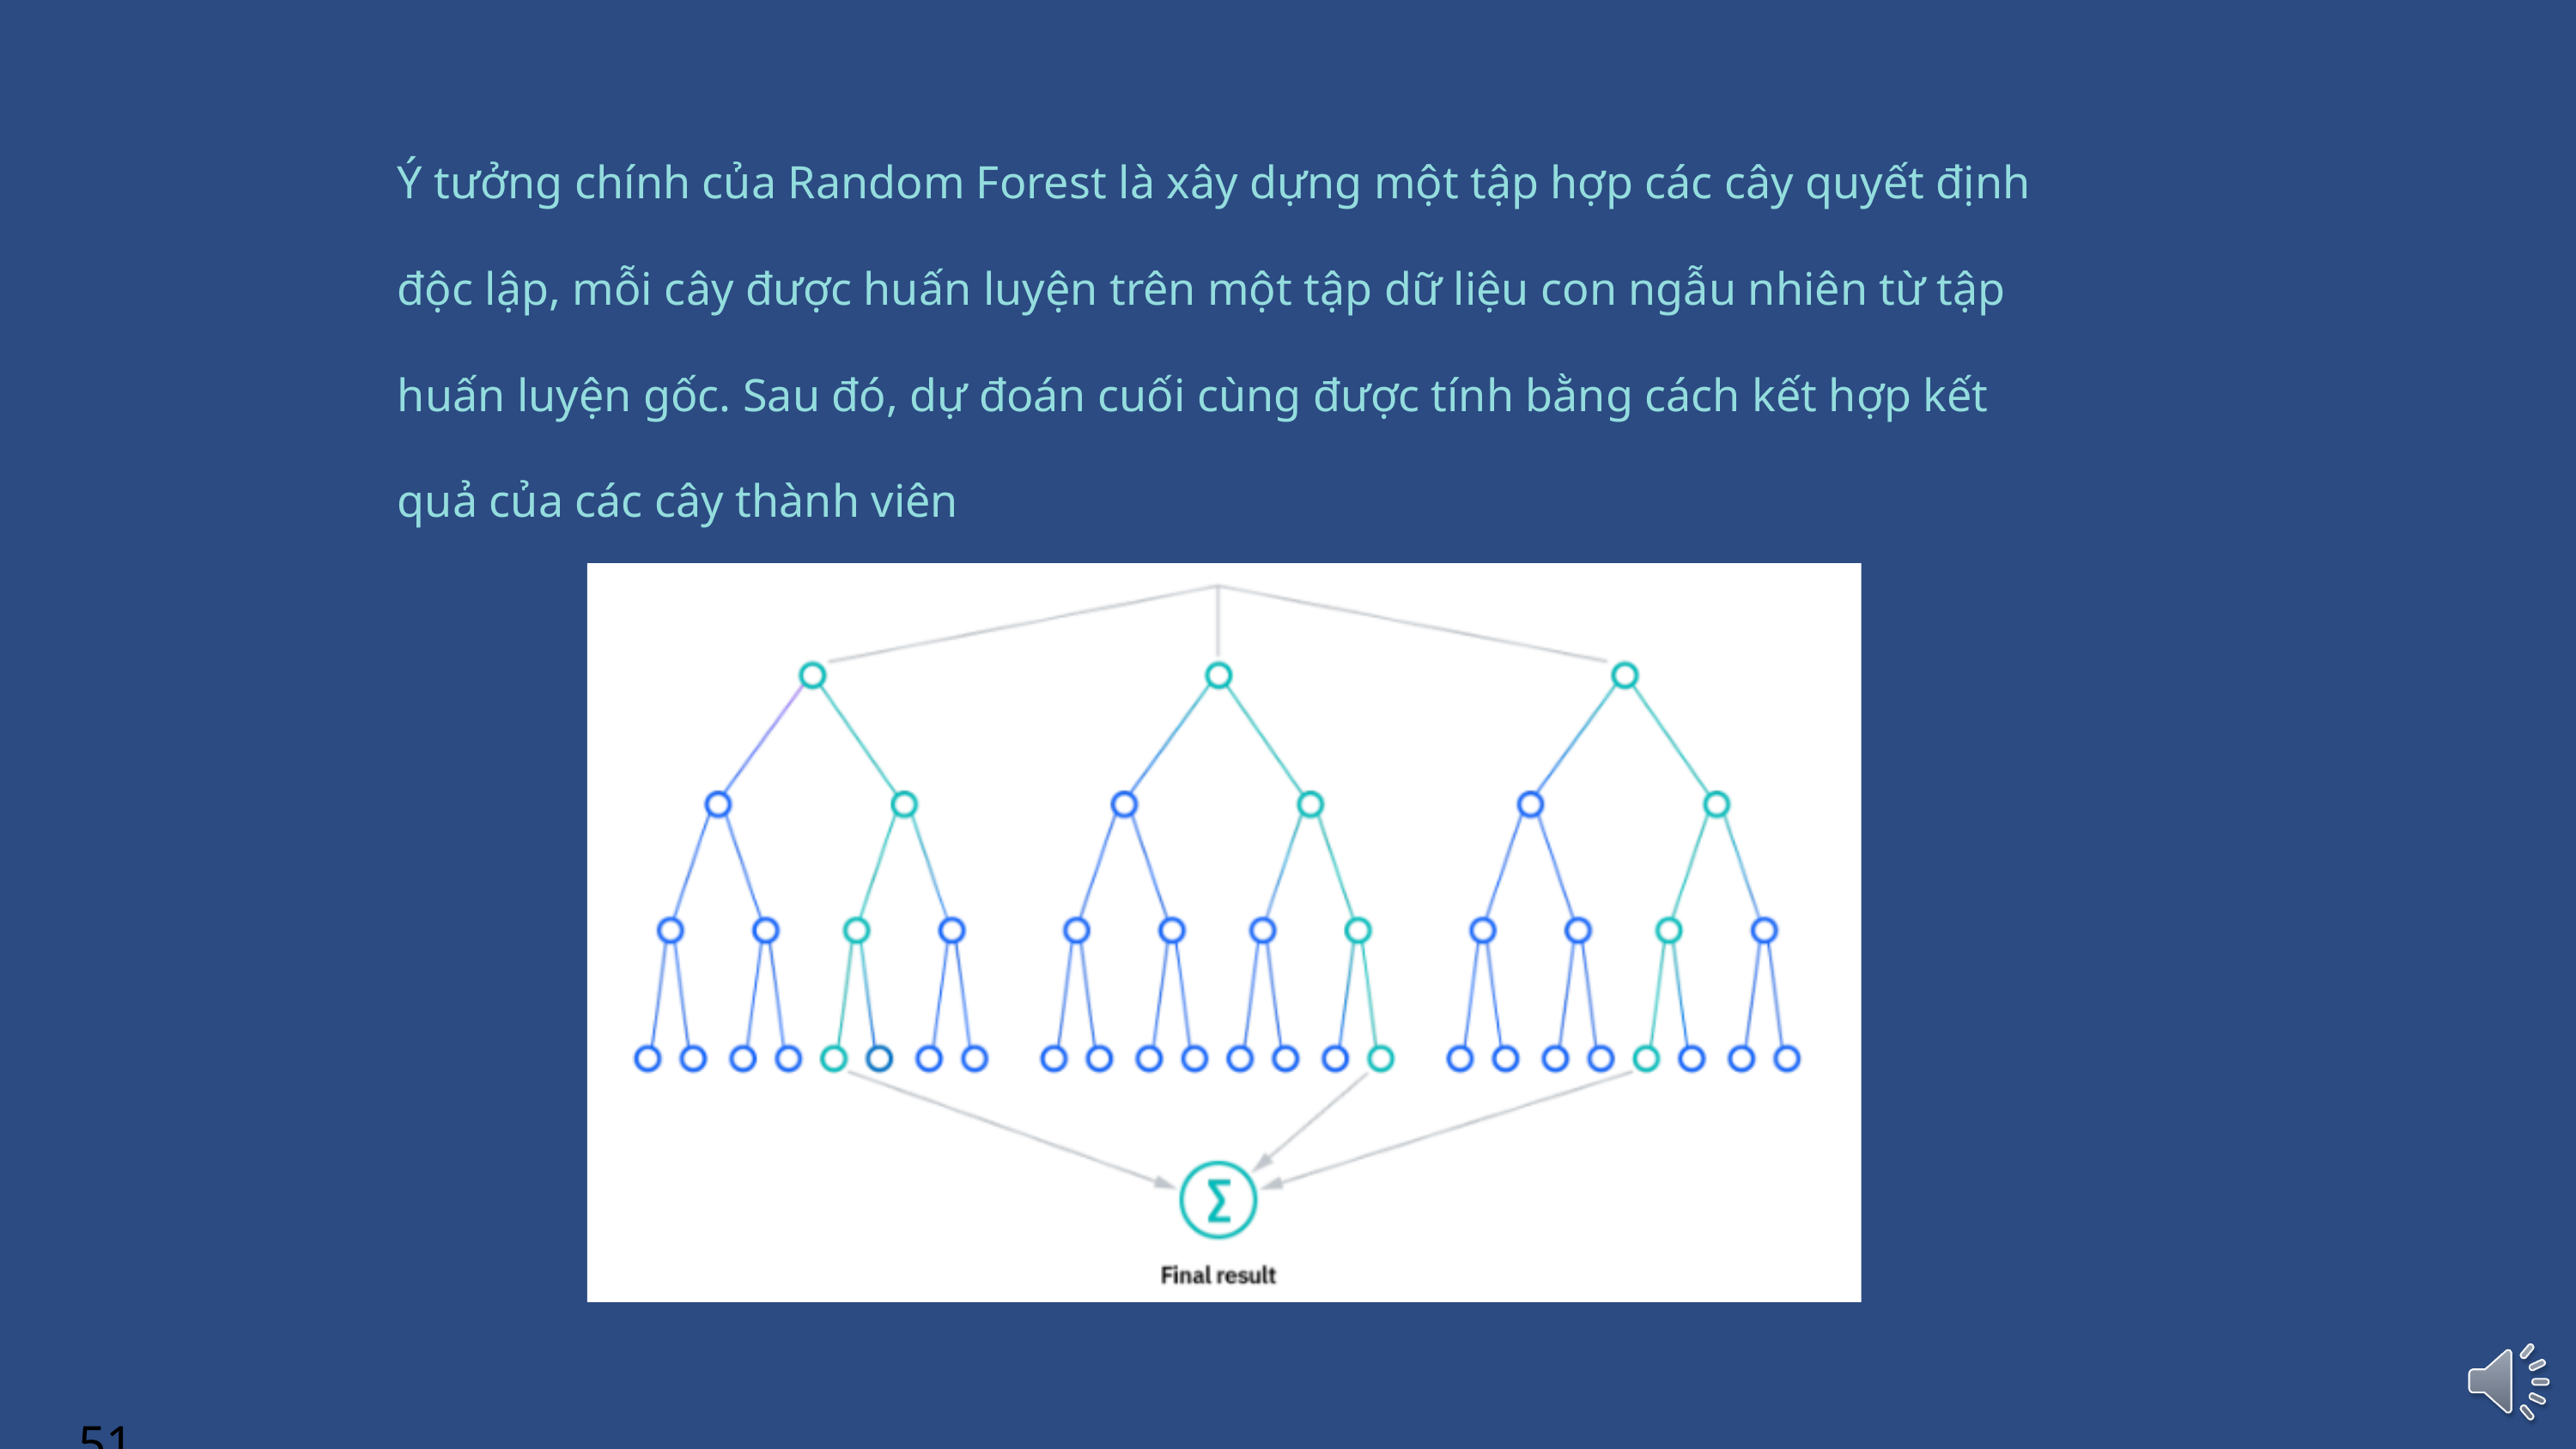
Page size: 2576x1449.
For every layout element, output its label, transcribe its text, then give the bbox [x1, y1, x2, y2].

text_box Ý tưởng chính của Random Forest là xây dựng một tập hợp các cây quyết định độc lập, mỗi cây được huấn luyện trên một tập dữ liệu con ngẫu nhiên từ tập huấn luyện gốc. Sau đó, dự đoán cuối cùng được tính bằng cách kết hợp kết quả của các cây thành viên [343, 101, 2034, 527]
text_box [586, 563, 1862, 1302]
text_box 251. [0, 1389, 198, 1449]
picture [2468, 1341, 2555, 1428]
